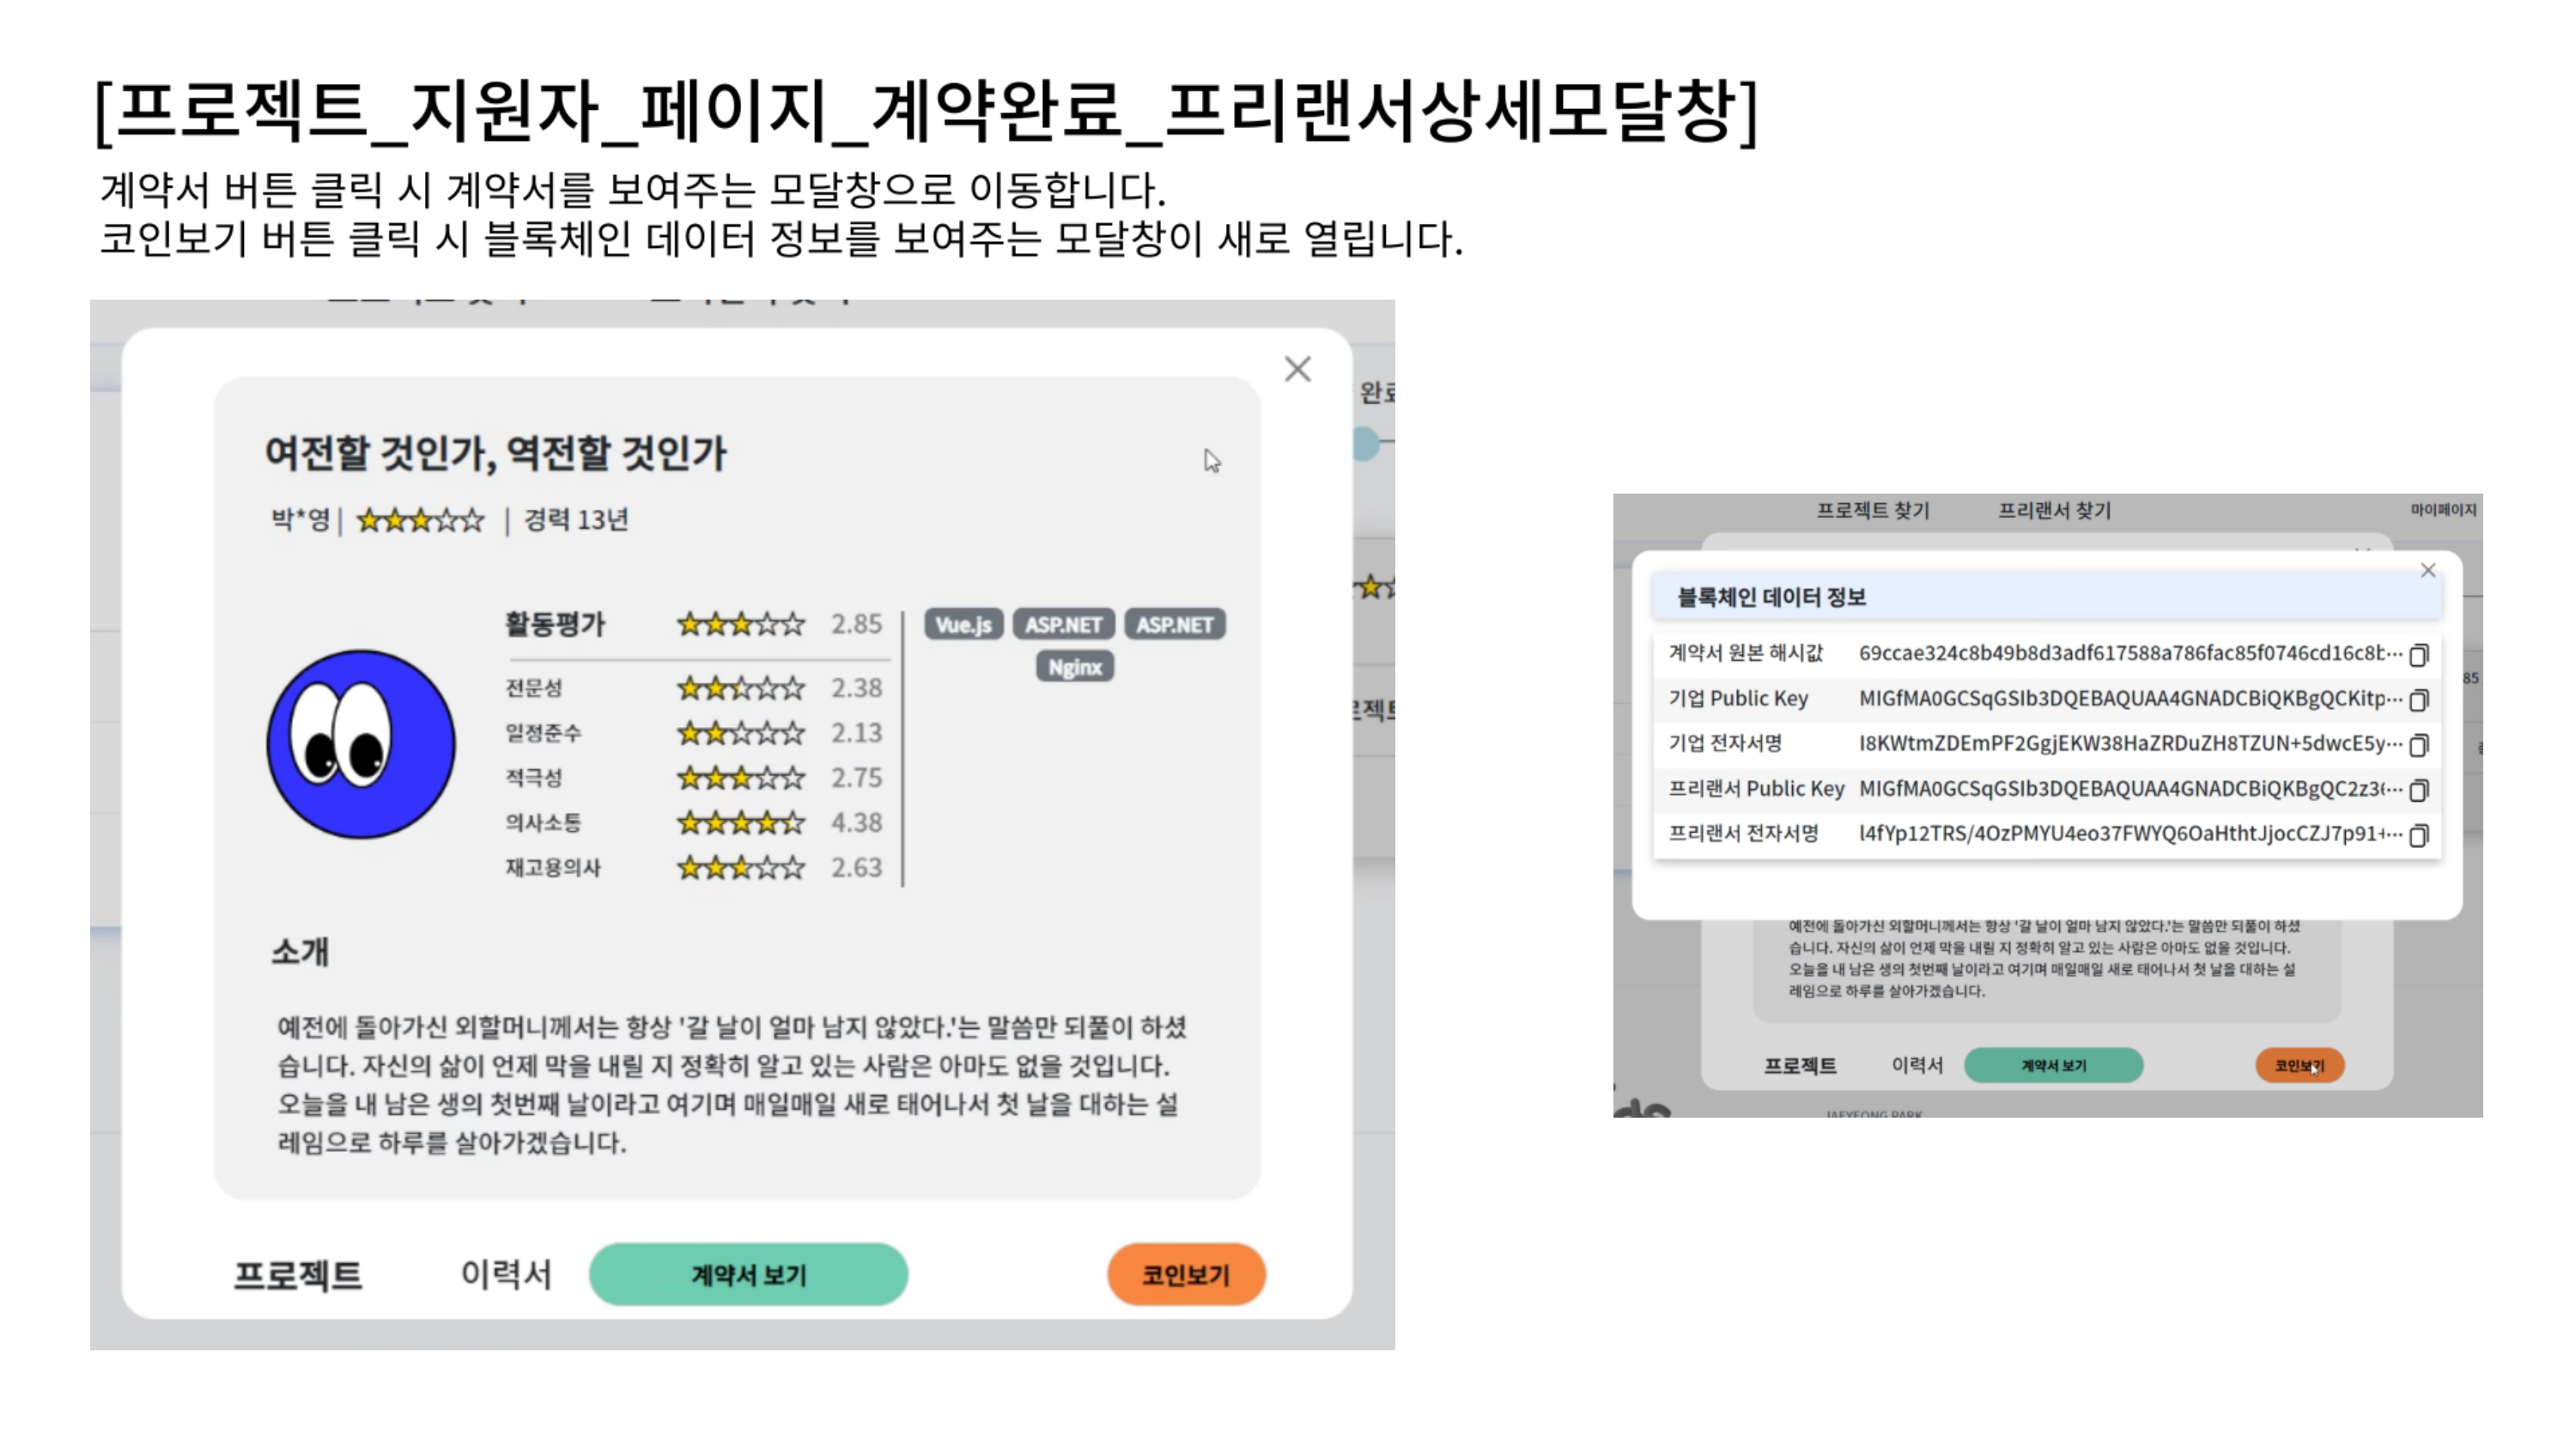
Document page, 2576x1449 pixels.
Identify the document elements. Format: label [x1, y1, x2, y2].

text_box [90, 299, 1395, 1350]
picture [80, 48, 1789, 286]
text_box [1613, 494, 2484, 1118]
